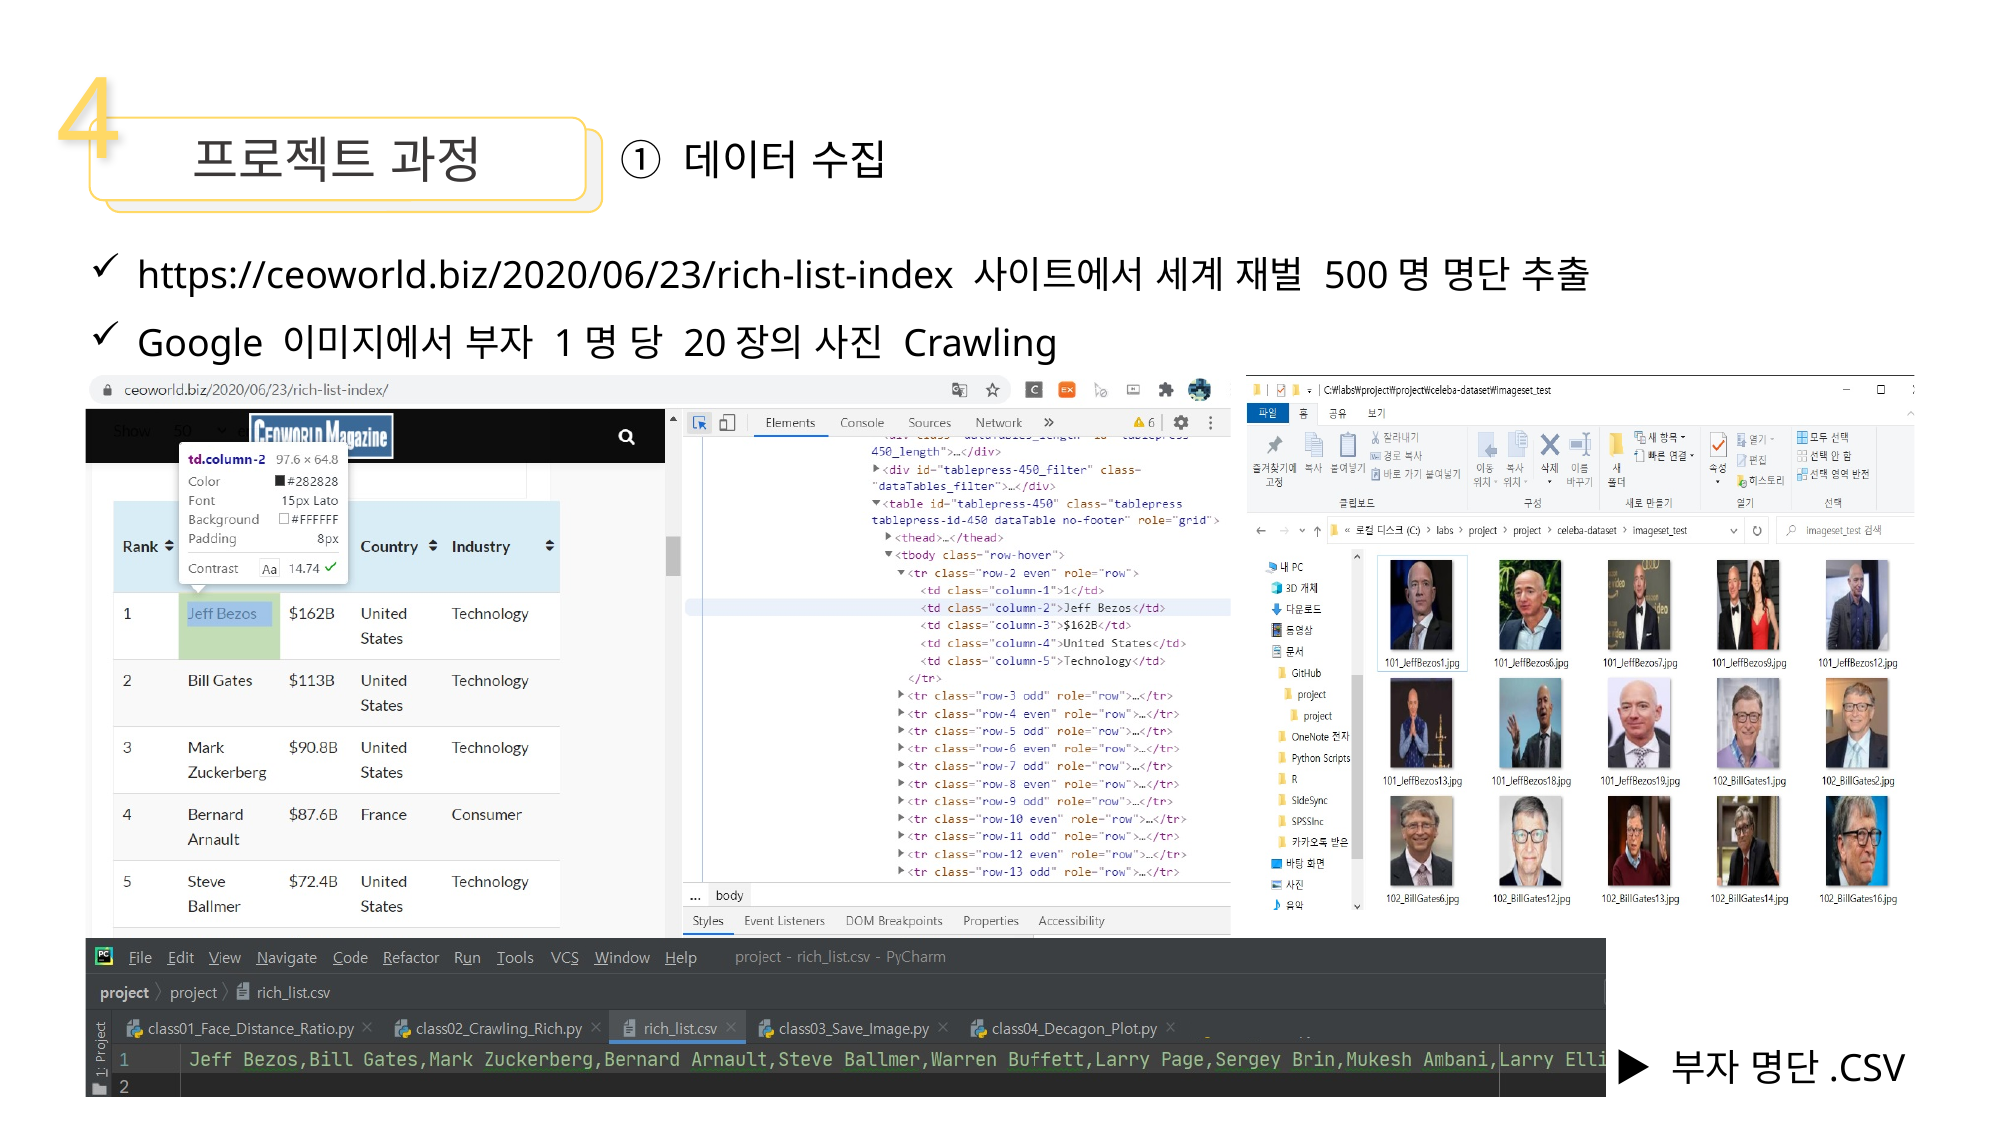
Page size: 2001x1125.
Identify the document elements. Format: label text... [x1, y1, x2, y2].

text_box [92, 116, 587, 202]
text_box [85, 938, 1606, 1097]
text_box 프로젝트 과정 [177, 121, 498, 197]
text_box ▶ 부자 명단.CSV [1606, 1036, 1921, 1097]
text_box 4 [41, 38, 136, 189]
text_box ① 데이터 수집 [605, 126, 903, 192]
picture [85, 375, 1231, 938]
text_box https://ceoworld.biz/2020/06/23/rich-list-index 사이트에서 세계 재벌 500명 명단 추출 Google 이미지에서 부자 1명 당 20장의 사진 Crawling [75, 221, 1606, 372]
text_box [105, 128, 604, 214]
picture [1245, 375, 1915, 910]
